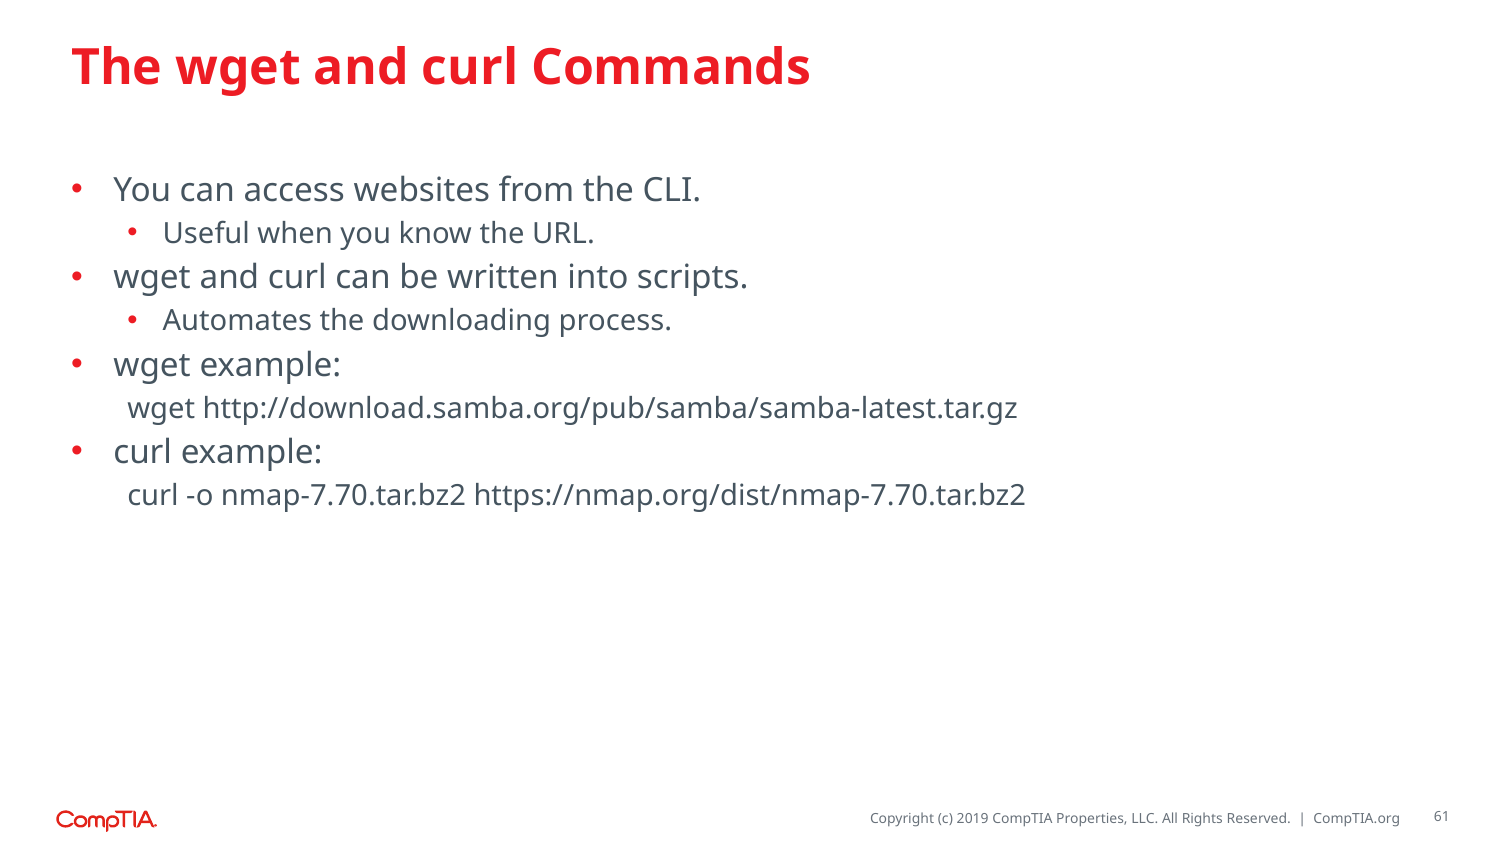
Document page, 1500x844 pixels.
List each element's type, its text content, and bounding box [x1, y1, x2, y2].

slide_number 61 [1407, 800, 1450, 835]
title The wget and curl Commands [56, 12, 1444, 117]
list You can access websites from the CLI. Useful when you know the URL. wget and curl can be written into scripts. Automates the downloading process. wget example: wget http://download.samba.org/pub/samba/samba-latest.tar.gz curl example: curl -o nmap-7.70.tar.bz2 https://nmap.org/dist/nmap-7.70.tar.bz2 [56, 160, 1444, 746]
